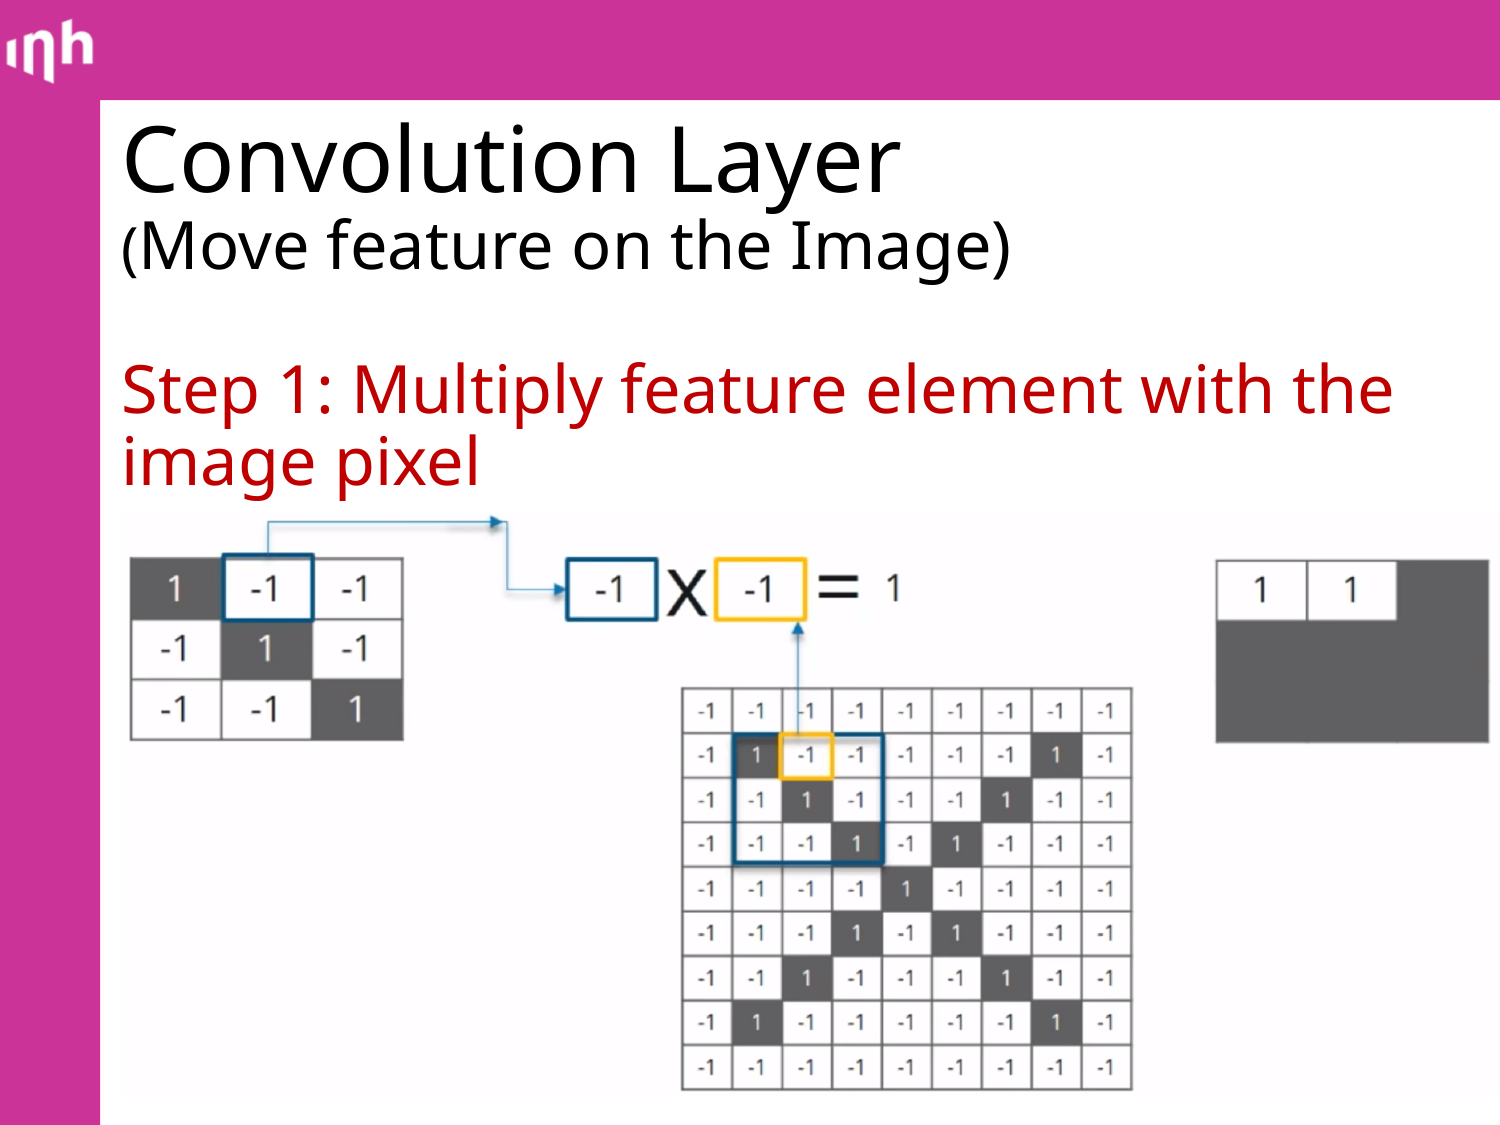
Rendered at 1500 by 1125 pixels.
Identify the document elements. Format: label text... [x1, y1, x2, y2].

picture [121, 512, 1500, 1096]
title Convolution Layer (Move feature on the Image) Step 1: Multiply feature element with the image pixel [121, 290, 1500, 403]
picture [0, 1, 101, 102]
